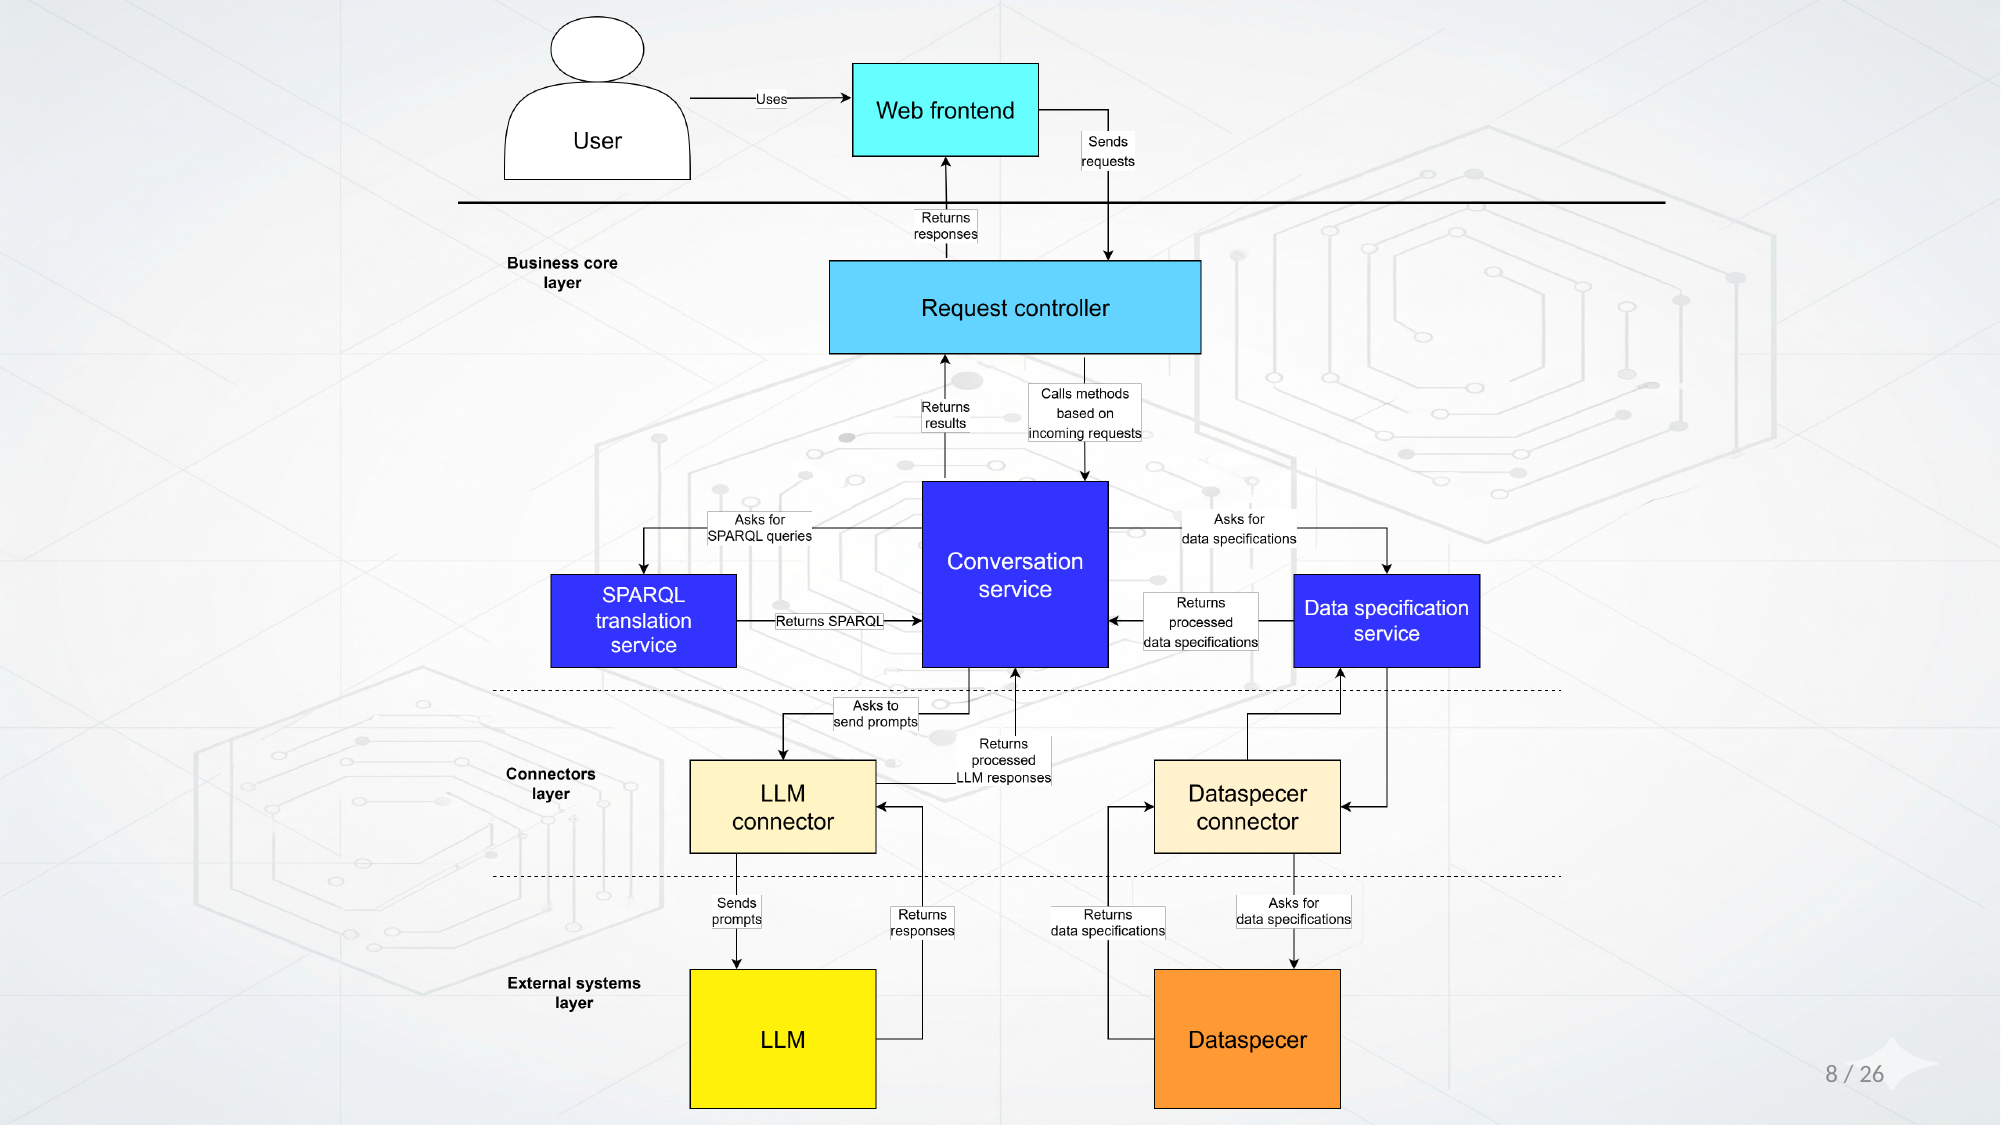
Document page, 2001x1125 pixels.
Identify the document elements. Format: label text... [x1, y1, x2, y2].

slide_number 8 / 26 [1671, 1042, 1900, 1103]
picture [0, 0, 2001, 1125]
